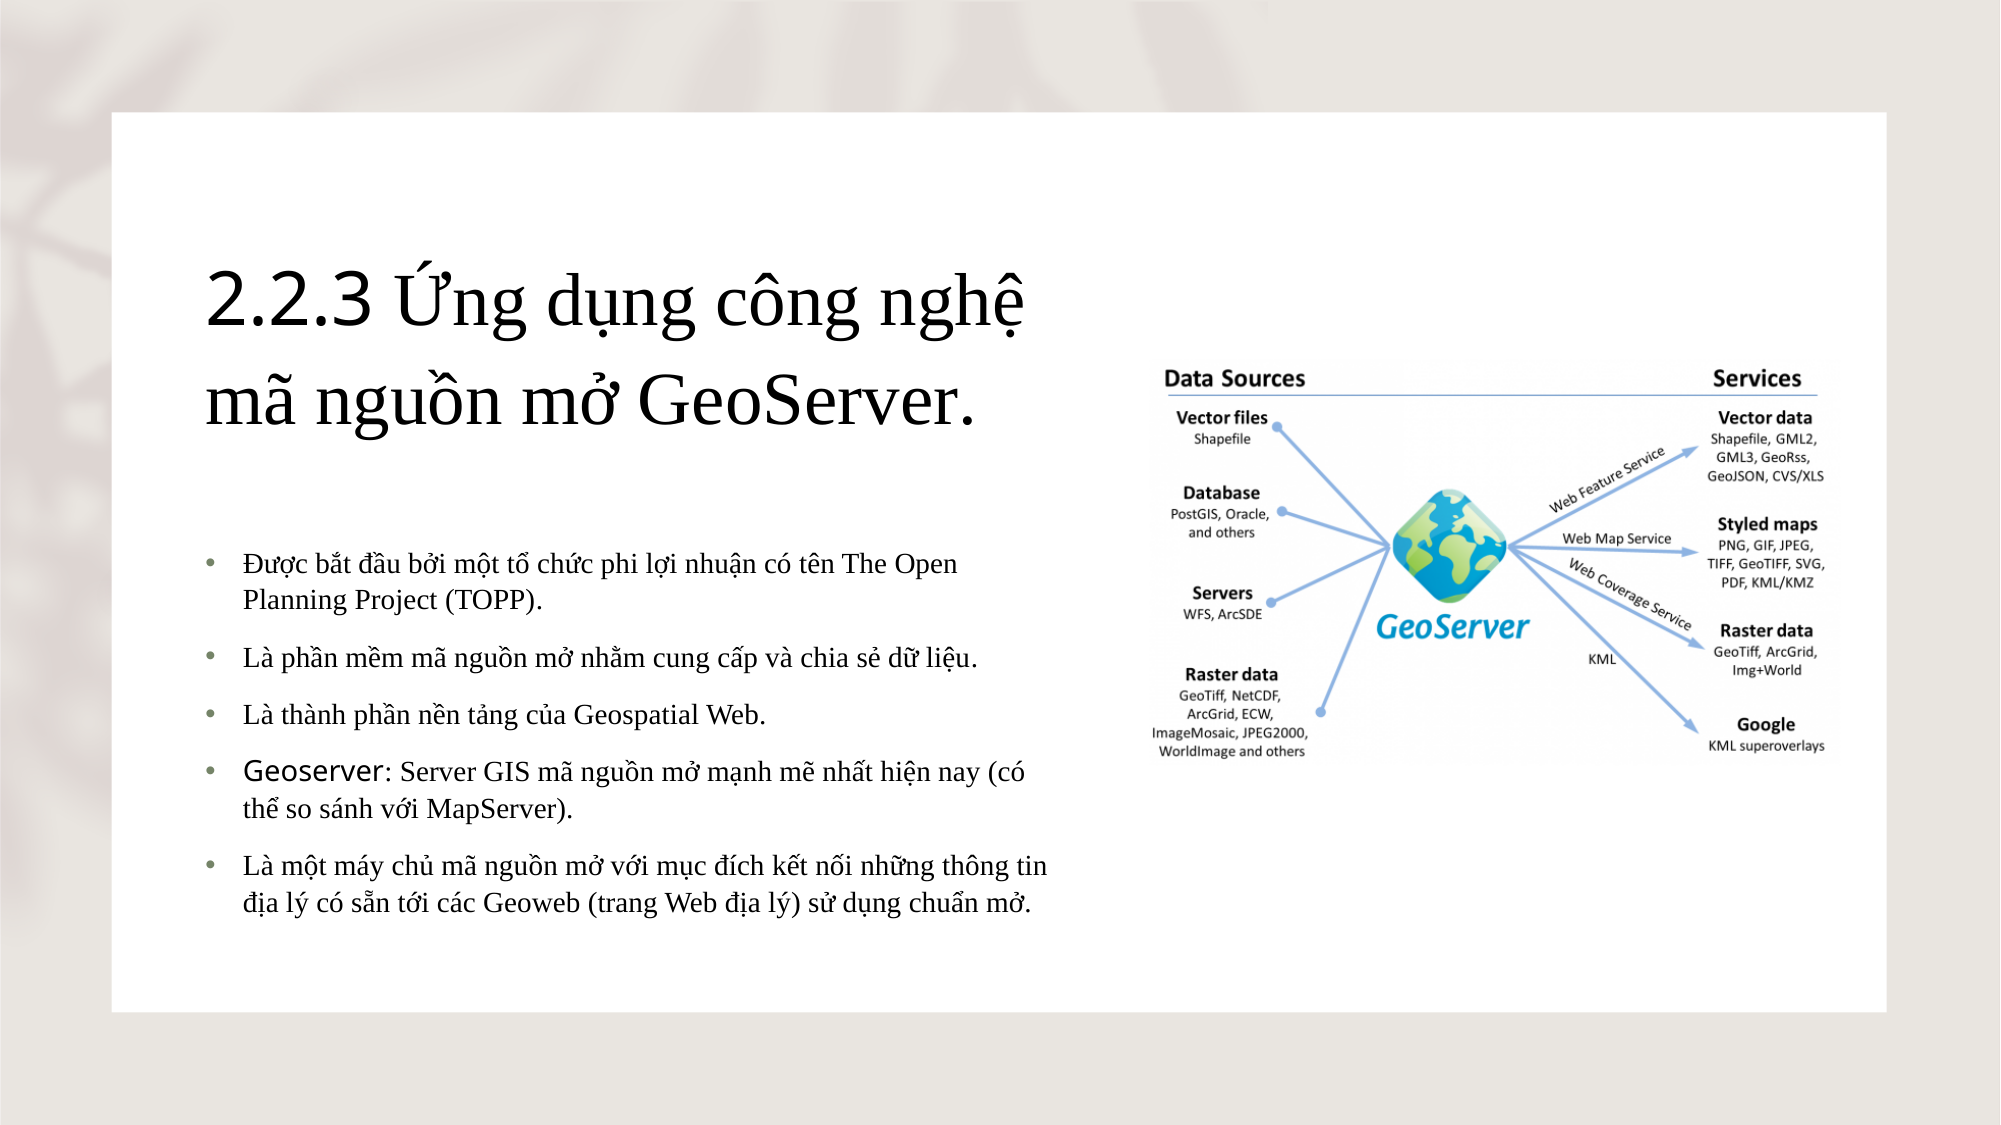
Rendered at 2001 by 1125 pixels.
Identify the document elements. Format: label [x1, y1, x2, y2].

text_box [1268, 0, 2000, 1125]
picture [1149, 359, 1841, 766]
text_box [1268, 111, 1888, 1013]
text_box [0, 0, 1268, 1125]
